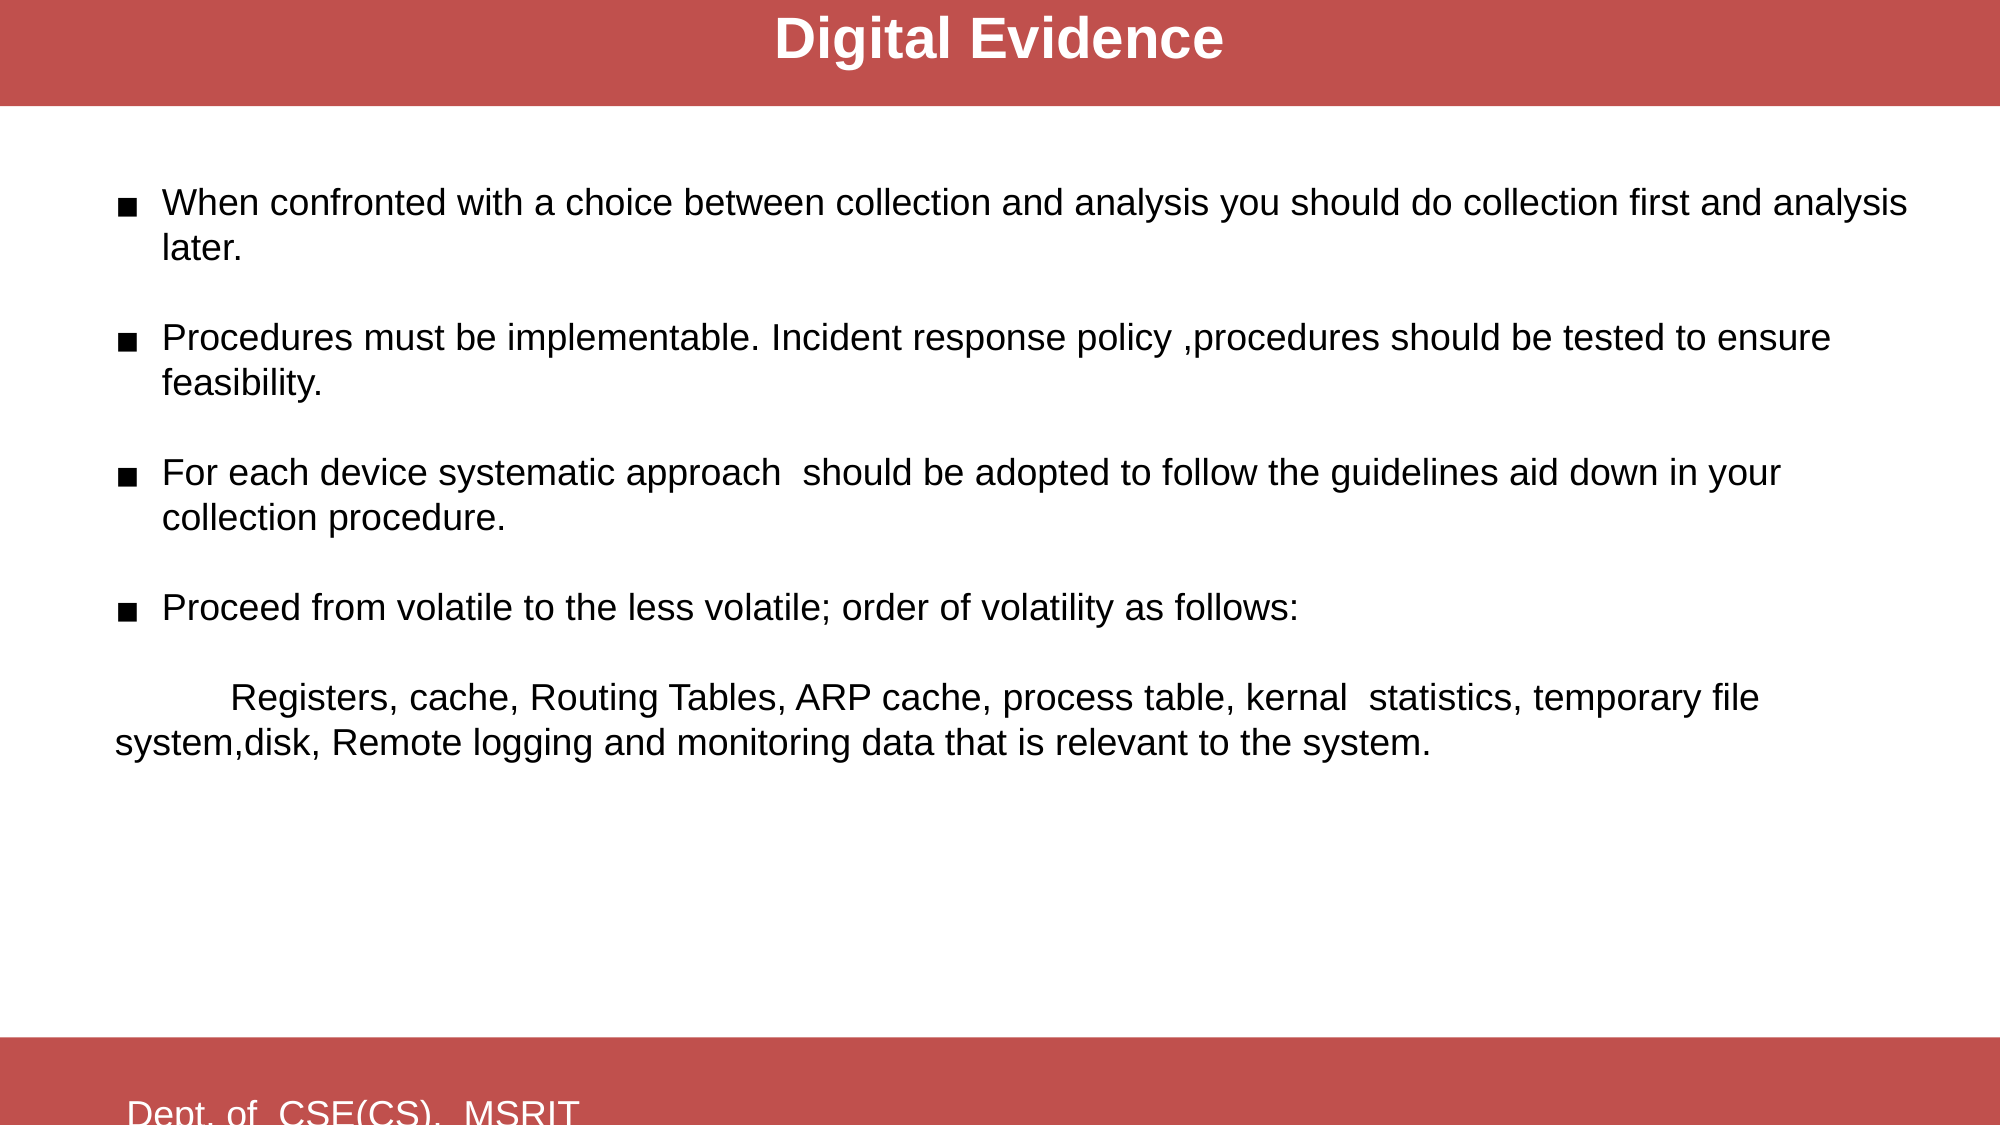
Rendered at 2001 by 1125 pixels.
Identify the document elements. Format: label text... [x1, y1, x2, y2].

text_box When confronted with a choice between collection and analysis you should do collection first and analysis later. Procedures must be implementable. Incident response policy ,procedures should be tested to ensure feasibility. For each device systematic approach should be adopted to follow the guidelines aid down in your collection procedure. Proceed from volatile to the less volatile; order of volatility as follows: Registers, cache, Routing Tables, ARP cache, process table, kernal statistics, temporary file system,disk, Remote logging and monitoring data that is relevant to the system. [99, 124, 1950, 905]
text_box Dept. of CSE(CS), MSRIT [0, 1037, 2000, 1125]
text_box Digital Evidence [0, 0, 2000, 107]
